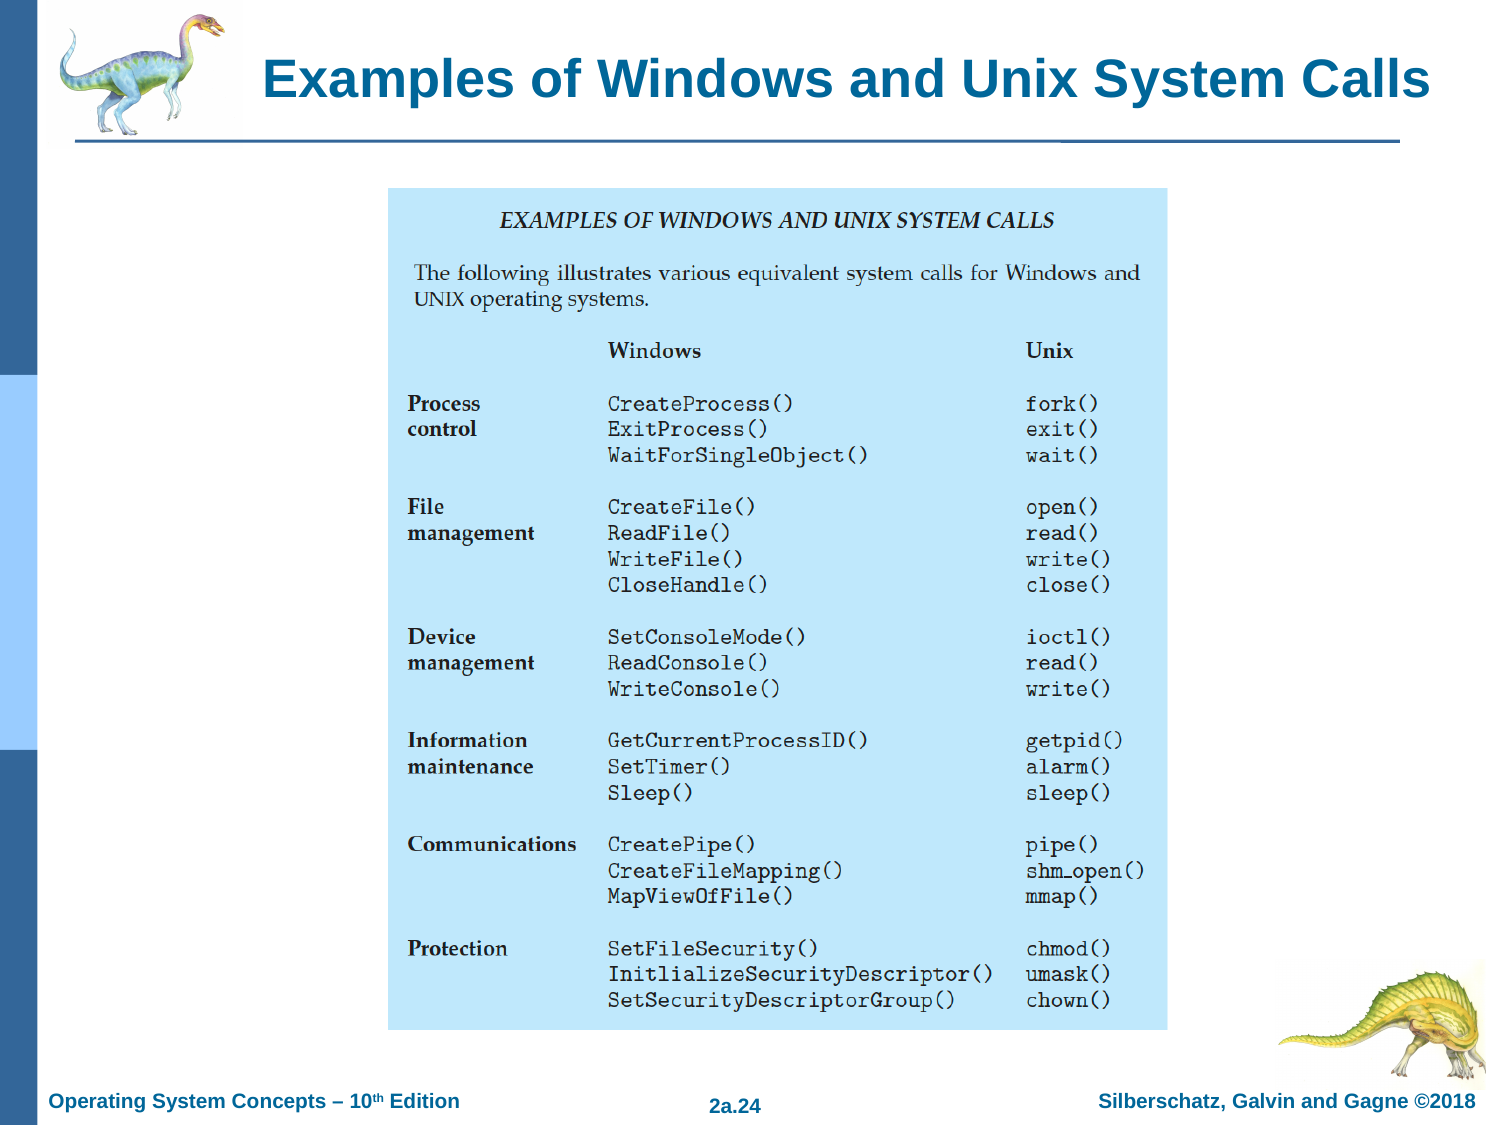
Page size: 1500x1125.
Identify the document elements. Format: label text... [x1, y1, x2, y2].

picture [46, 0, 243, 149]
title Examples of Windows and Unix System Calls [221, 18, 1474, 116]
picture [1275, 959, 1486, 1090]
picture [387, 188, 1168, 1032]
